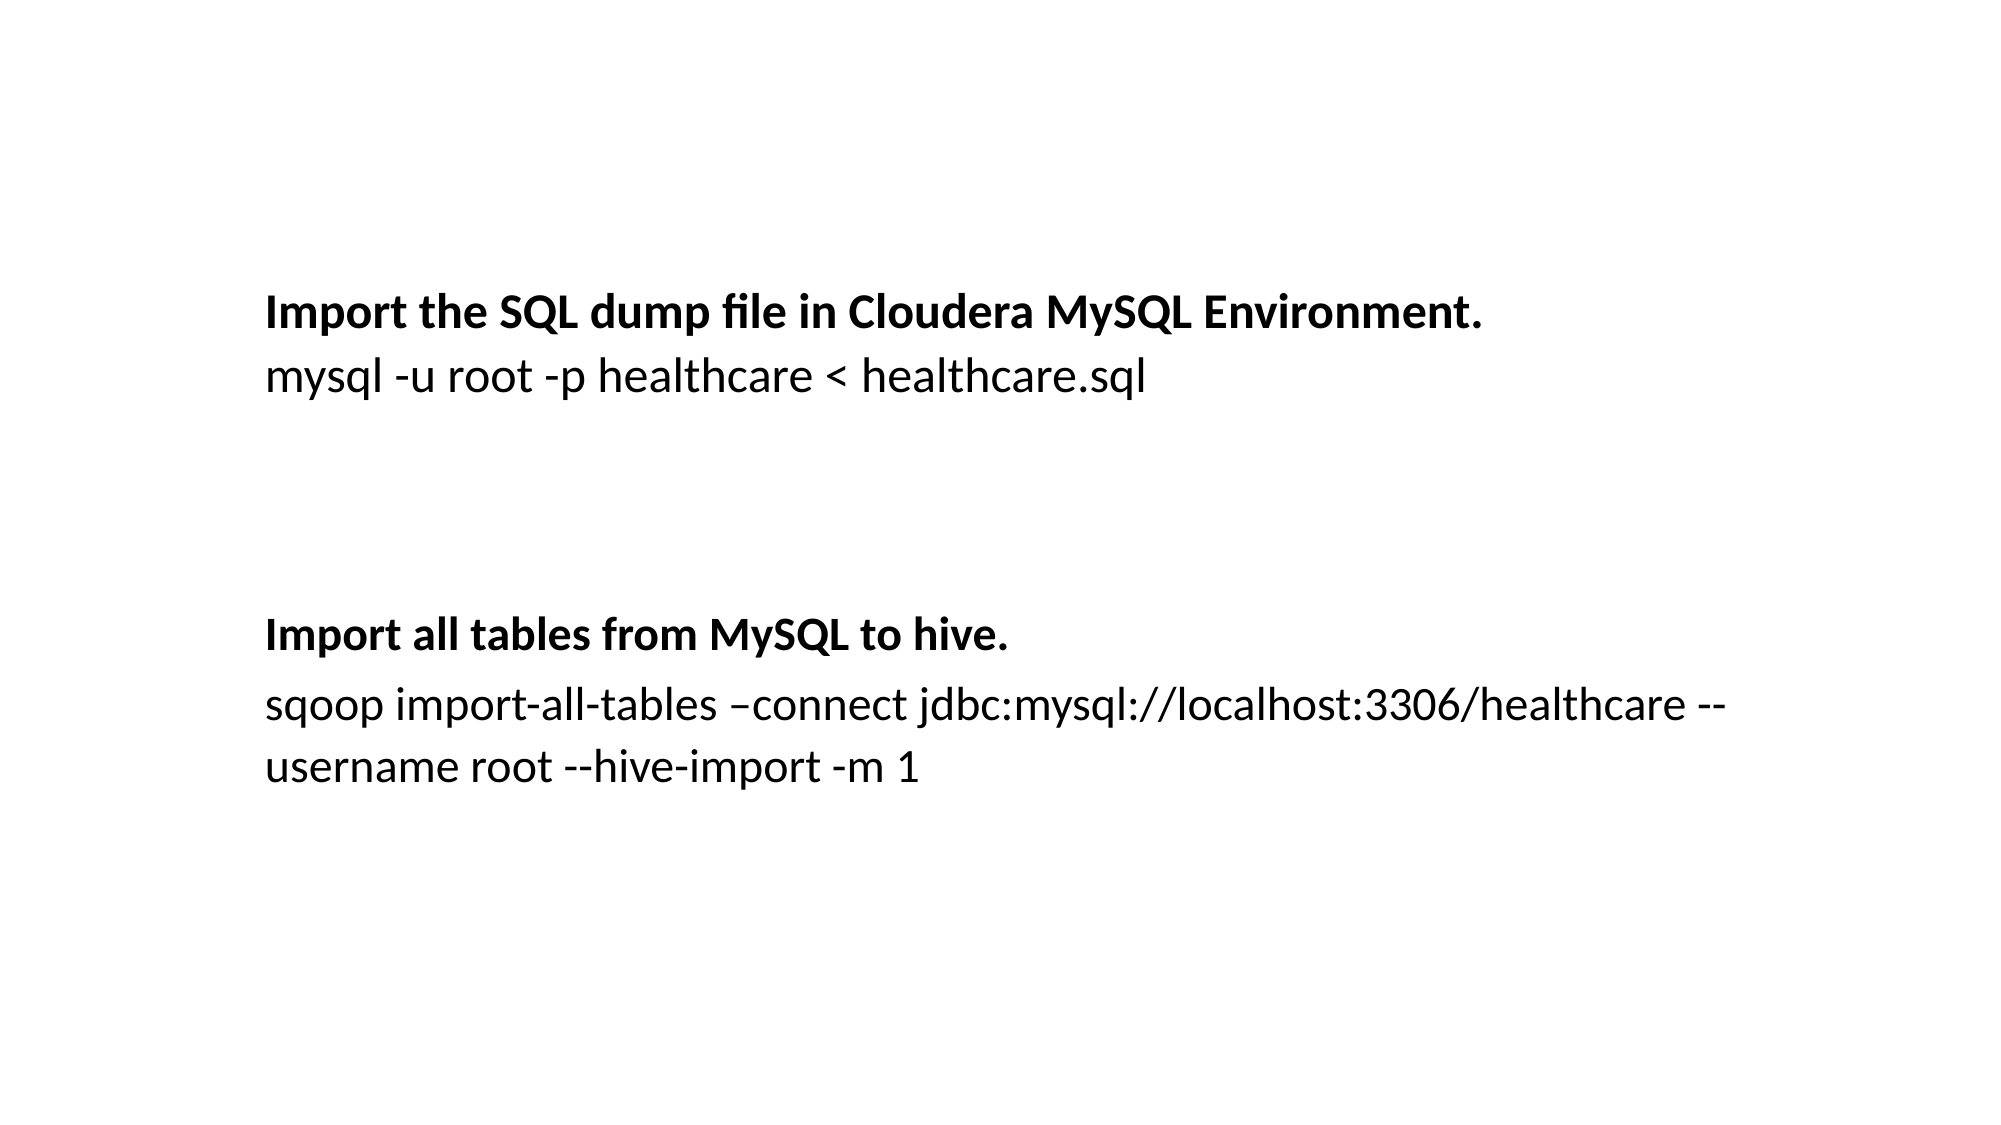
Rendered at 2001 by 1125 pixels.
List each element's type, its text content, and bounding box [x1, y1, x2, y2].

title Import the SQL dump file in Cloudera MySQL Environment. mysql -u root -p healthcare < healthcare.sql [249, 184, 1750, 576]
subtitle Import all tables from MySQL to hive. sqoop import-all-tables –connect jdbc:mysql://localhost:3306/healthcare --username root --hive-import -m 1 [249, 590, 1750, 863]
